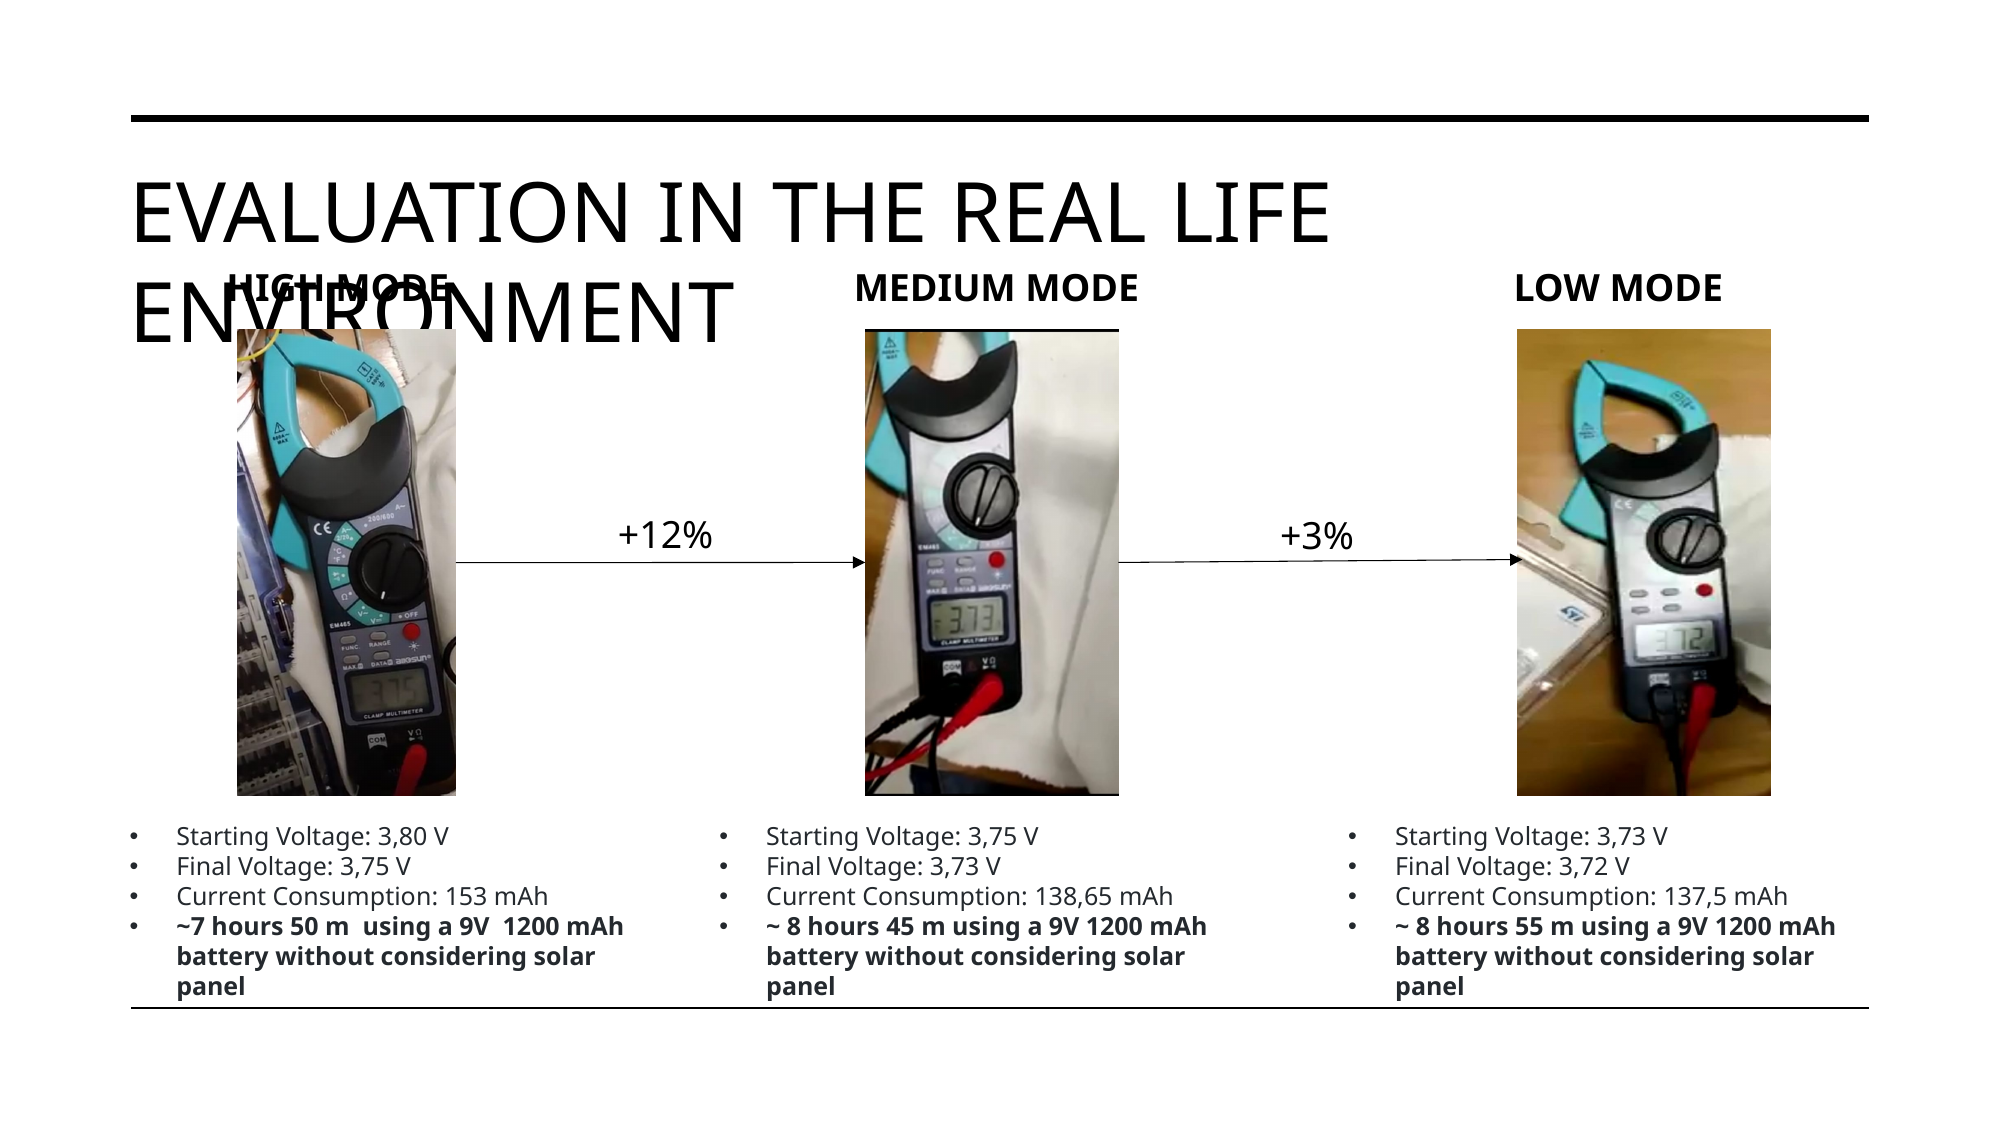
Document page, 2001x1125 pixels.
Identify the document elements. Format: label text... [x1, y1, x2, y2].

text_box Starting Voltage: 3,80 V Final Voltage: 3,75 V Current Consumption: 153 mAh ~7 hours 50 m using a 9V 1200 mAh battery without considering solar panel [114, 813, 685, 1008]
text_box MEDIUM MODE [838, 256, 1186, 317]
picture [1517, 329, 1771, 796]
title EVALUATION IN THE REAL LIFE ENVIRONMENT [114, 151, 1869, 377]
text_box +3% [1265, 504, 1370, 559]
text_box LOW MODE [1498, 256, 1789, 317]
text_box Starting Voltage: 3,73 V Final Voltage: 3,72 V Current Consumption: 137,5 mAh ~ 8 hours 55 m using a 9V 1200 mAh battery without considering solar panel [1333, 813, 1904, 1008]
picture [865, 329, 1119, 796]
text_box +12% [603, 503, 729, 562]
text_box HIGH MODE [211, 256, 502, 317]
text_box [1118, 559, 1523, 563]
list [237, 329, 456, 796]
text_box Starting Voltage: 3,75 V Final Voltage: 3,73 V Current Consumption: 138,65 mAh ~ 8 hours 45 m using a 9V 1200 mAh battery without considering solar panel [704, 813, 1275, 1008]
